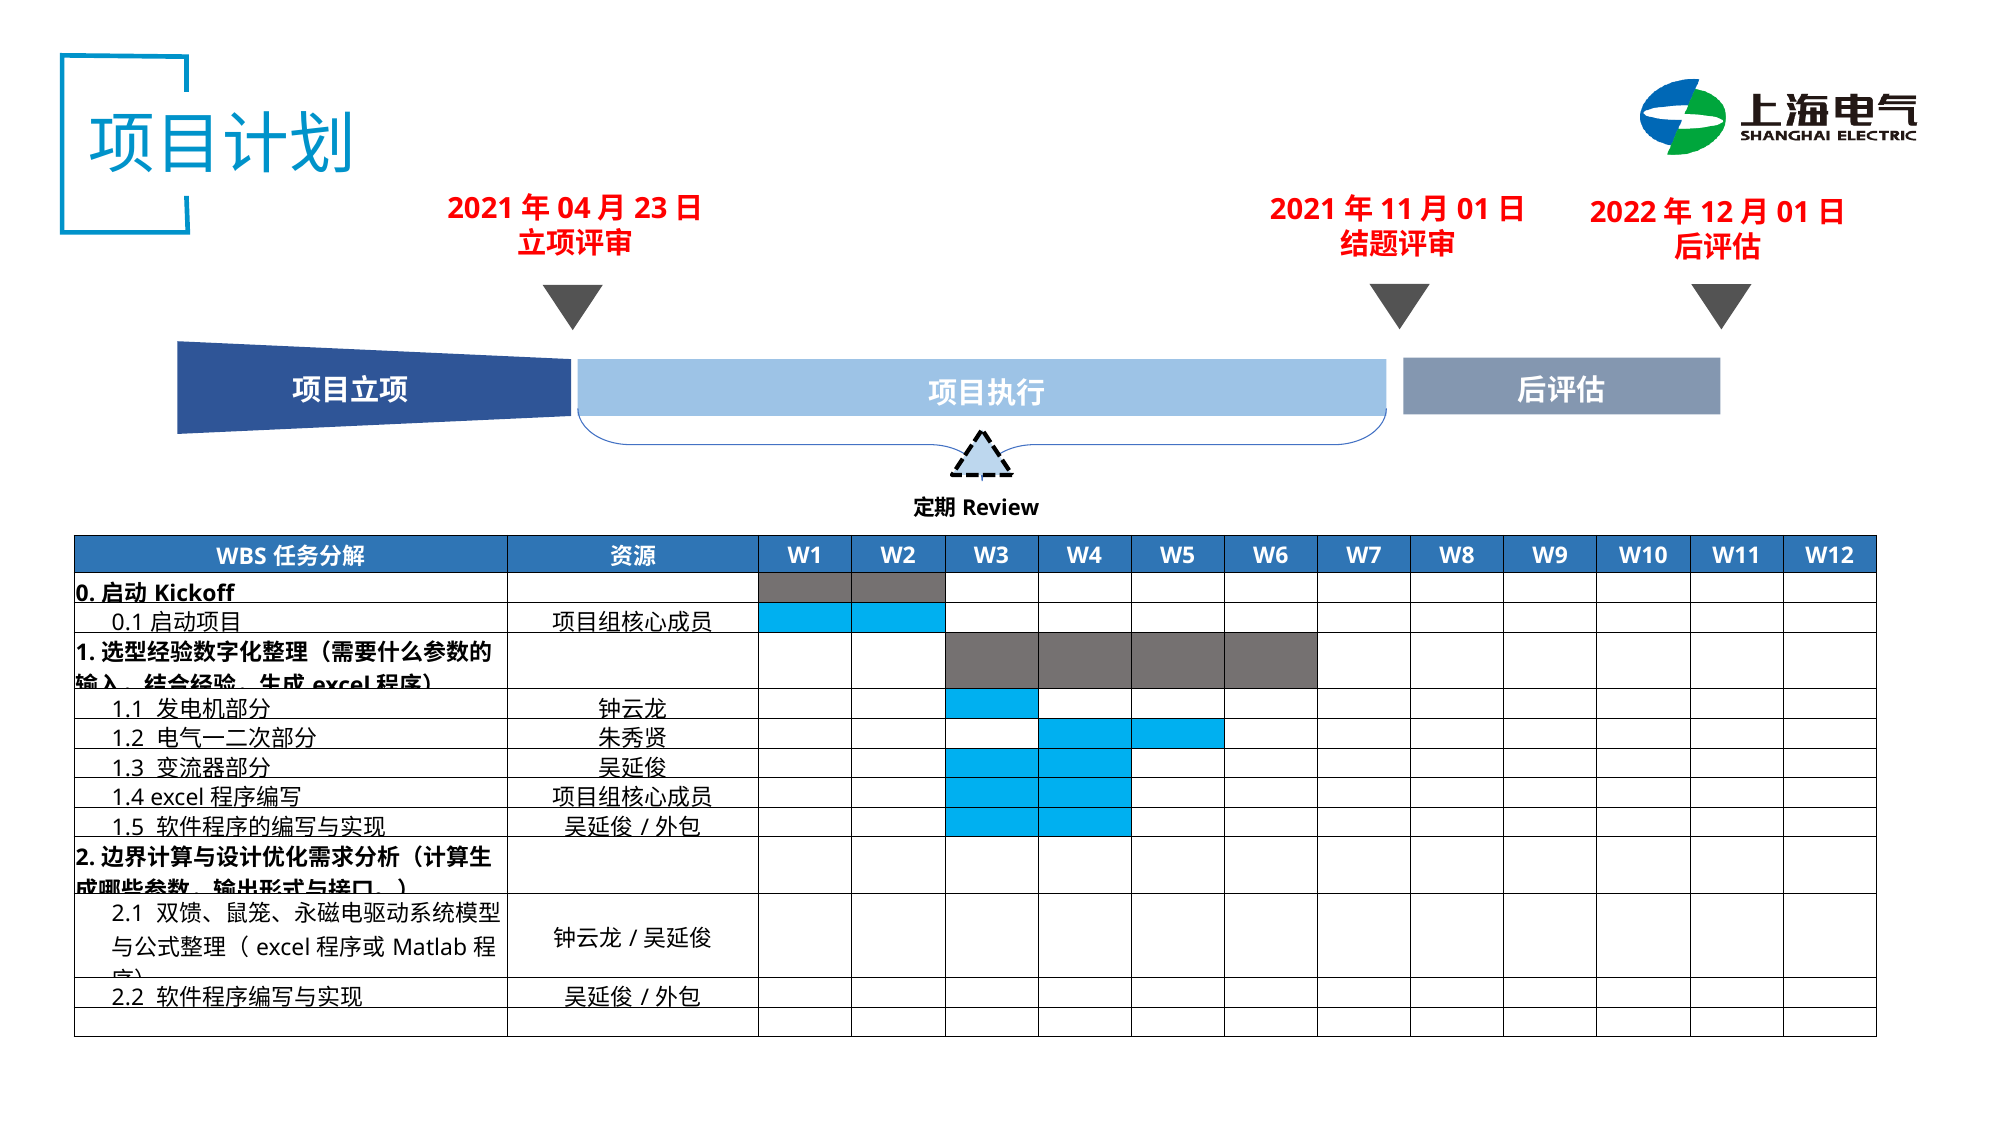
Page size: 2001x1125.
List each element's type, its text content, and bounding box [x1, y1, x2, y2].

table_cell [1504, 778, 1596, 807]
table_cell [946, 603, 1038, 632]
table_cell [1132, 778, 1224, 807]
table_cell [1597, 778, 1690, 807]
table_cell [852, 573, 945, 602]
table_cell [1318, 978, 1410, 1007]
table_cell [1597, 894, 1690, 977]
table_cell 项目组核心成员 [508, 778, 758, 807]
table_cell 1.2 电气一二次部分 [75, 719, 507, 748]
table_cell [946, 808, 1038, 836]
table_cell 吴延俊/外包 [508, 808, 758, 836]
picture [1640, 76, 1925, 157]
table_cell [759, 689, 851, 718]
table_cell [759, 778, 851, 807]
table_cell 1.4 excel程序编写 [75, 778, 507, 807]
table_cell [946, 778, 1038, 807]
table_cell [1225, 808, 1317, 836]
table_cell 朱秀贤 [508, 719, 758, 748]
table_cell [852, 633, 945, 688]
table_cell [1132, 749, 1224, 777]
table_cell [1691, 778, 1783, 807]
table_cell [946, 894, 1038, 977]
table_cell [1784, 1008, 1876, 1036]
table_cell [946, 749, 1038, 777]
table_cell [946, 1008, 1038, 1036]
table_header W6 [1225, 536, 1317, 572]
table_cell [1691, 837, 1783, 893]
text_box 2022年12月01日 后评估 [1575, 185, 1862, 271]
table_cell 1.1 发电机部分 [75, 689, 507, 718]
table_cell [1504, 1008, 1596, 1036]
table_cell [1132, 894, 1224, 977]
table_cell [759, 749, 851, 777]
table_cell [946, 837, 1038, 893]
table_cell 项目组核心成员 [508, 603, 758, 632]
table_header W10 [1597, 536, 1690, 572]
table_cell [852, 1008, 945, 1036]
table_cell 1.5 软件程序的编写与实现 [75, 808, 507, 836]
table_cell [1691, 573, 1783, 602]
table_cell [759, 837, 851, 893]
table_cell [1132, 719, 1224, 748]
table_cell [1132, 837, 1224, 893]
table_cell [1132, 633, 1224, 688]
table_cell [759, 894, 851, 977]
table_cell 0.1启动项目 [75, 603, 507, 632]
table_cell [946, 978, 1038, 1007]
table_header W3 [946, 536, 1038, 572]
table_cell [1225, 1008, 1317, 1036]
table_cell [852, 808, 945, 836]
table_cell [946, 633, 1038, 688]
text_box [1691, 284, 1752, 311]
table_cell [1784, 894, 1876, 977]
table_cell [1597, 573, 1690, 602]
table_cell [1411, 837, 1503, 893]
table_cell [1411, 689, 1503, 718]
table_cell [1504, 978, 1596, 1007]
table_cell [1411, 894, 1503, 977]
table_cell [1132, 689, 1224, 718]
table_cell [1597, 749, 1690, 777]
table_cell 1.3 变流器部分 [75, 749, 507, 777]
table_cell [852, 719, 945, 748]
table_cell [1504, 894, 1596, 977]
table_cell [1039, 808, 1131, 836]
table_header 资源 [508, 536, 758, 572]
table_cell [1504, 603, 1596, 632]
table_cell [1225, 573, 1317, 602]
table_cell [1318, 719, 1410, 748]
table_header W11 [1691, 536, 1783, 572]
table_cell [852, 894, 945, 977]
table_cell [508, 837, 758, 893]
table_cell [759, 1008, 851, 1036]
text_box 项目计划 [74, 93, 1538, 189]
table_cell [1784, 978, 1876, 1007]
table_cell [1411, 603, 1503, 632]
table_cell [1504, 633, 1596, 688]
table_cell [1504, 837, 1596, 893]
table_cell [1504, 689, 1596, 718]
table_cell [1411, 778, 1503, 807]
table_cell 2.边界计算与设计优化需求分析（计算生成哪些参数，输出形式与接口。） [75, 837, 507, 893]
table_cell [1225, 603, 1317, 632]
table_cell [1318, 689, 1410, 718]
table_cell 钟云龙 [508, 689, 758, 718]
table_cell [852, 603, 945, 632]
table_cell [1784, 573, 1876, 602]
text_box 2021年04月23日 立项评审 [432, 182, 719, 267]
table_cell 2.2 软件程序编写与实现 [75, 978, 507, 1007]
table_header W1 [759, 536, 851, 572]
table_cell [508, 573, 758, 602]
table_cell 2.1 双馈、鼠笼、永磁电驱动系统模型与公式整理（excel程序或Matlab程序） [75, 894, 507, 977]
table_cell [1411, 978, 1503, 1007]
table_cell [1039, 719, 1131, 748]
table_cell [1225, 894, 1317, 977]
text_box [592, 434, 978, 455]
table_cell 吴延俊/外包 [508, 978, 758, 1007]
table_cell 吴延俊 [508, 749, 758, 777]
table_cell [759, 719, 851, 748]
table_cell [1132, 978, 1224, 1007]
table_header W8 [1411, 536, 1503, 572]
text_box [177, 285, 1734, 434]
table_cell [1039, 573, 1131, 602]
table_header W12 [1784, 536, 1876, 572]
table_cell [1784, 689, 1876, 718]
table_cell [759, 978, 851, 1007]
table_cell [1318, 573, 1410, 602]
table_cell [1691, 689, 1783, 718]
table_cell [1225, 837, 1317, 893]
table_cell [1225, 633, 1317, 688]
table_cell [1318, 894, 1410, 977]
table_cell [1784, 778, 1876, 807]
table_cell [1691, 633, 1783, 688]
table_cell [508, 633, 758, 688]
table_cell [1318, 749, 1410, 777]
table_cell [1411, 719, 1503, 748]
table_cell [1691, 719, 1783, 748]
table_cell [1691, 1008, 1783, 1036]
table_cell [1784, 603, 1876, 632]
table_cell [759, 808, 851, 836]
table_cell [1225, 689, 1317, 718]
table_cell [1039, 1008, 1131, 1036]
table_cell [1318, 603, 1410, 632]
table_header WBS任务分解 [75, 536, 507, 572]
table_cell [1597, 689, 1690, 718]
table_cell 钟云龙/吴延俊 [508, 894, 758, 977]
table_cell [1597, 719, 1690, 748]
table_cell [1691, 749, 1783, 777]
table_cell 0.启动Kickoff [75, 573, 507, 602]
table_cell [1225, 978, 1317, 1007]
table_cell [1039, 603, 1131, 632]
text_box [951, 434, 1013, 475]
table_cell [1504, 749, 1596, 777]
table_cell [1411, 573, 1503, 602]
table_cell [852, 978, 945, 1007]
table_cell [1225, 778, 1317, 807]
table_cell [1039, 894, 1131, 977]
table_cell [1132, 603, 1224, 632]
table_cell [75, 1008, 507, 1036]
table_cell [759, 573, 851, 602]
table_cell [1411, 1008, 1503, 1036]
table_cell [1784, 749, 1876, 777]
table_cell [1504, 719, 1596, 748]
table_cell [1225, 719, 1317, 748]
table_cell 1.选型经验数字化整理（需要什么参数的输入，结合经验，生成excel程序） [75, 633, 507, 688]
table_header W7 [1318, 536, 1410, 572]
table_cell [1318, 778, 1410, 807]
table_cell [1225, 749, 1317, 777]
table_cell [1597, 837, 1690, 893]
table_cell [1132, 573, 1224, 602]
table_header W5 [1132, 536, 1224, 572]
table_cell [1504, 808, 1596, 836]
table_cell [1597, 603, 1690, 632]
table_cell [1039, 978, 1131, 1007]
table_cell [1039, 749, 1131, 777]
table_cell [1411, 808, 1503, 836]
text_box 定期Review [888, 486, 1054, 528]
table_cell [1039, 689, 1131, 718]
table_cell [1132, 1008, 1224, 1036]
table_cell [946, 719, 1038, 748]
table_cell [1597, 978, 1690, 1007]
text_box 2021年11月01日 结题评审 [1255, 183, 1542, 269]
table_cell [852, 749, 945, 777]
table_cell [1318, 1008, 1410, 1036]
table_cell [1318, 837, 1410, 893]
table_header W4 [1039, 536, 1131, 572]
table_cell [508, 1008, 758, 1036]
table_cell [1691, 978, 1783, 1007]
table_cell [1784, 837, 1876, 893]
table_cell [1318, 808, 1410, 836]
table_cell [946, 573, 1038, 602]
table_cell [1039, 778, 1131, 807]
table_cell [852, 778, 945, 807]
table_cell [1318, 633, 1410, 688]
table_header W2 [852, 536, 945, 572]
table_cell [759, 603, 851, 632]
table_cell [1691, 808, 1783, 836]
table_cell [1039, 633, 1131, 688]
table_cell [1784, 633, 1876, 688]
table_header W9 [1504, 536, 1596, 572]
table_cell [946, 689, 1038, 718]
table_cell [852, 689, 945, 718]
table_cell [1784, 719, 1876, 748]
table_cell [759, 633, 851, 688]
text_box [986, 434, 1372, 455]
table_cell [1597, 1008, 1690, 1036]
table_cell [1597, 633, 1690, 688]
table_cell [852, 837, 945, 893]
table_cell [1411, 633, 1503, 688]
table_cell [1691, 603, 1783, 632]
table_cell [1411, 749, 1503, 777]
table_cell [1132, 808, 1224, 836]
table_cell [1784, 808, 1876, 836]
table_cell [1691, 894, 1783, 977]
table_cell [1039, 837, 1131, 893]
table_cell [1504, 573, 1596, 602]
table_cell [1597, 808, 1690, 836]
